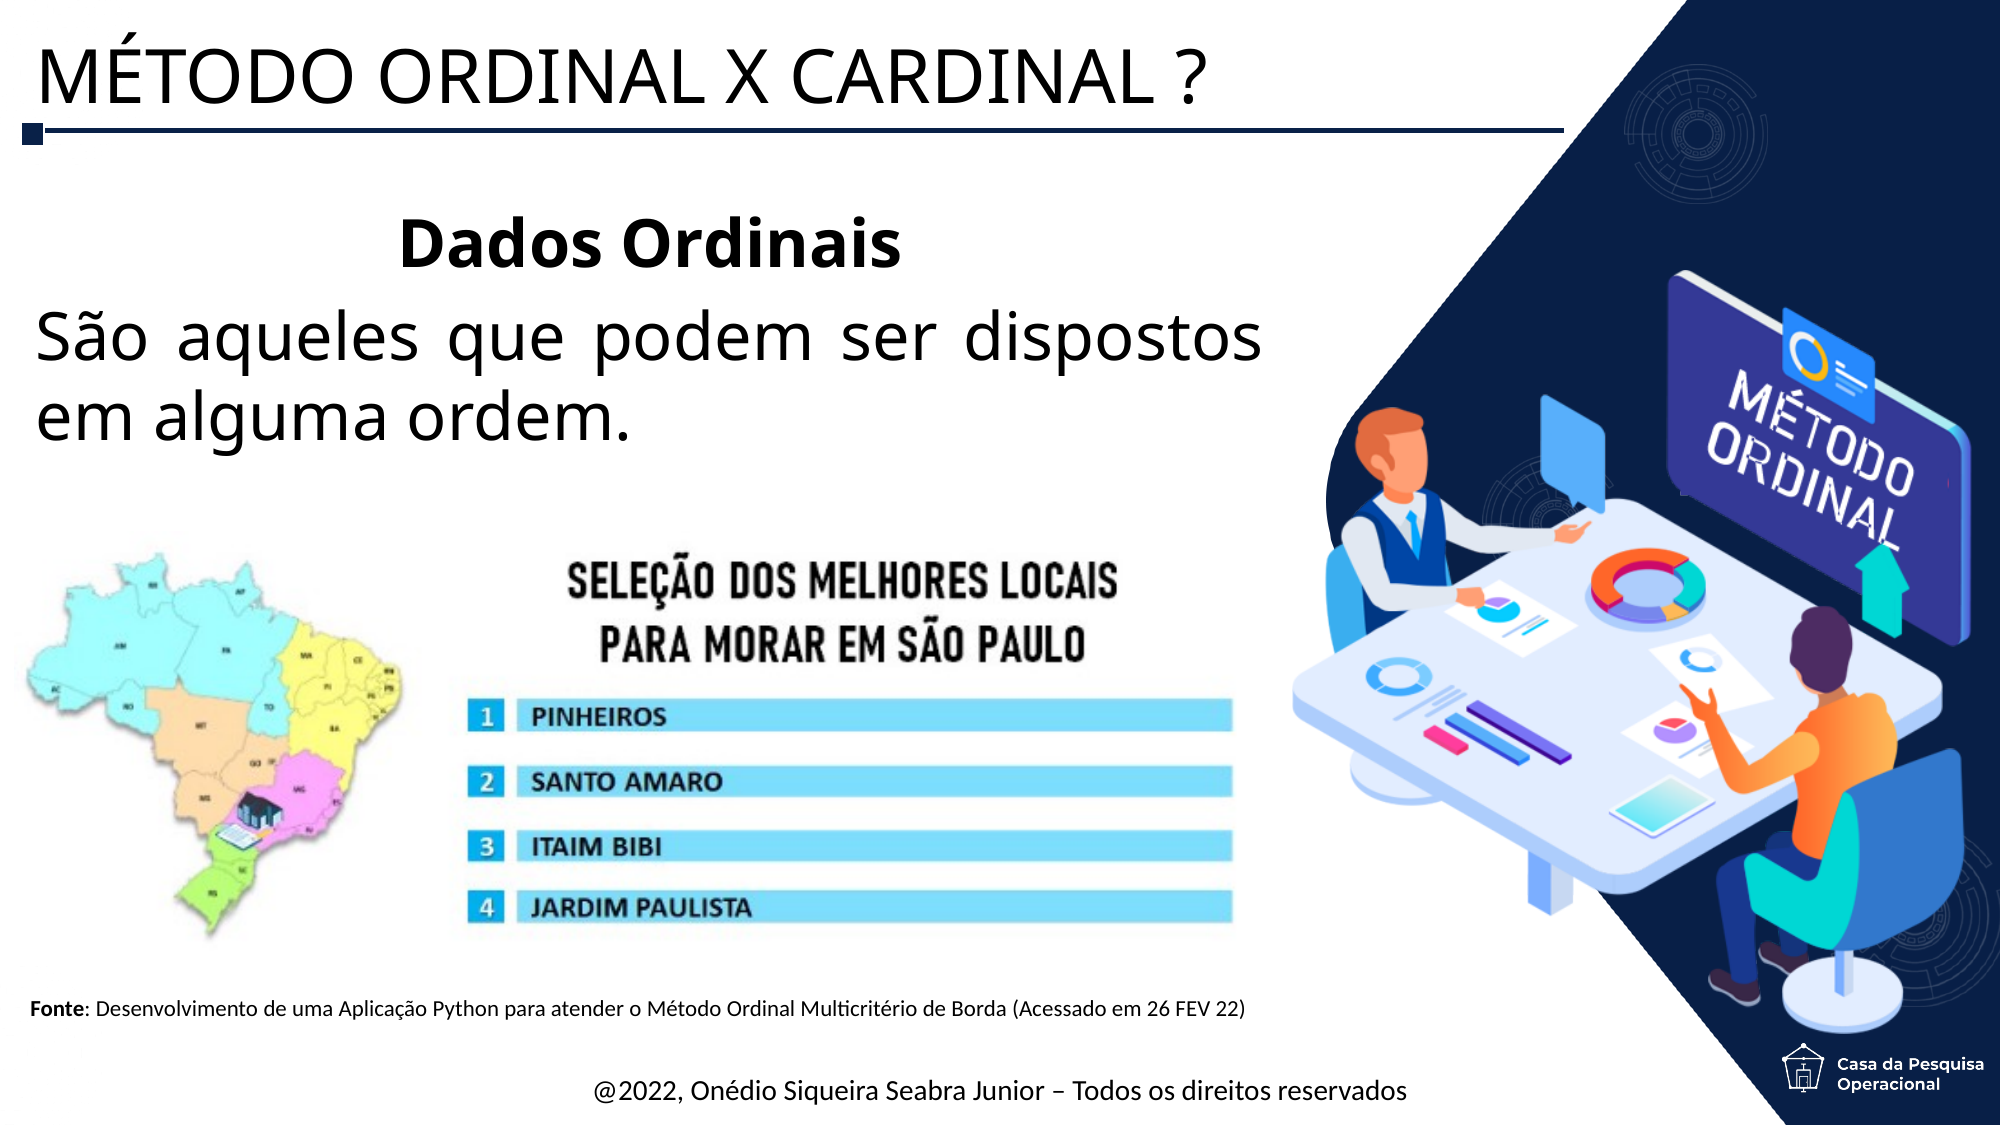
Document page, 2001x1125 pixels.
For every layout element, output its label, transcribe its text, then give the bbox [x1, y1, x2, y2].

text_box @2022, Onédio Siqueira Seabra Junior – Todos os direitos reservados [111, 1064, 1326, 1115]
picture [1292, 0, 2000, 1125]
text_box MÉTODO ORDINAL X CARDINAL ? [149, 20, 1291, 126]
text_box Fonte: Desenvolvimento de uma Aplicação Python para atender o Método Ordinal Multicritério de Borda (Acessado em 26 FEV 22) [111, 986, 1288, 1029]
picture [0, 960, 111, 1125]
text_box Dados Ordinais São aqueles que podem ser dispostos em alguma ordem. [20, 193, 1280, 461]
text_box [149, 126, 1326, 135]
picture [14, 531, 1287, 951]
picture [0, 0, 149, 165]
